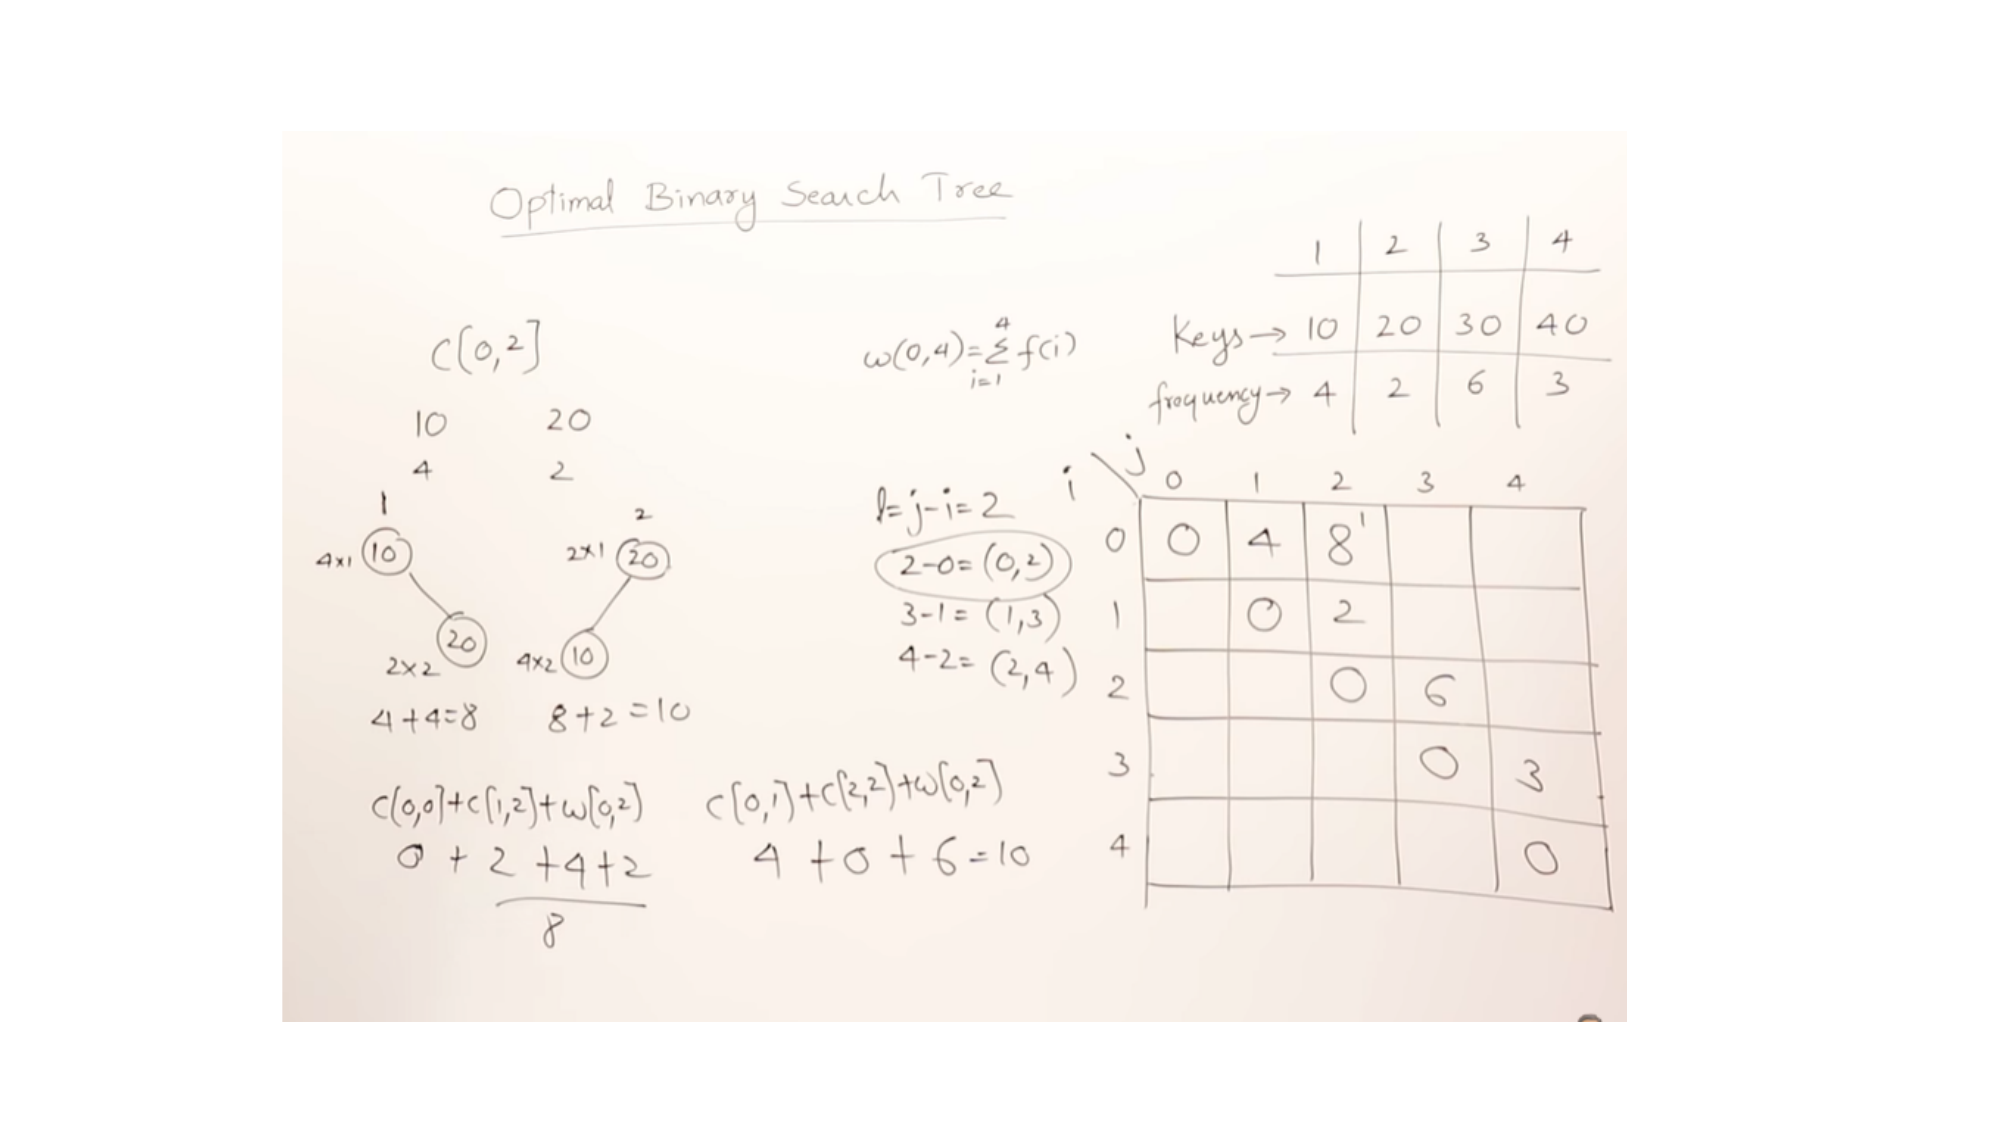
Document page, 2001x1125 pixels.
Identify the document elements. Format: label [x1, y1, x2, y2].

picture [282, 131, 1627, 1022]
